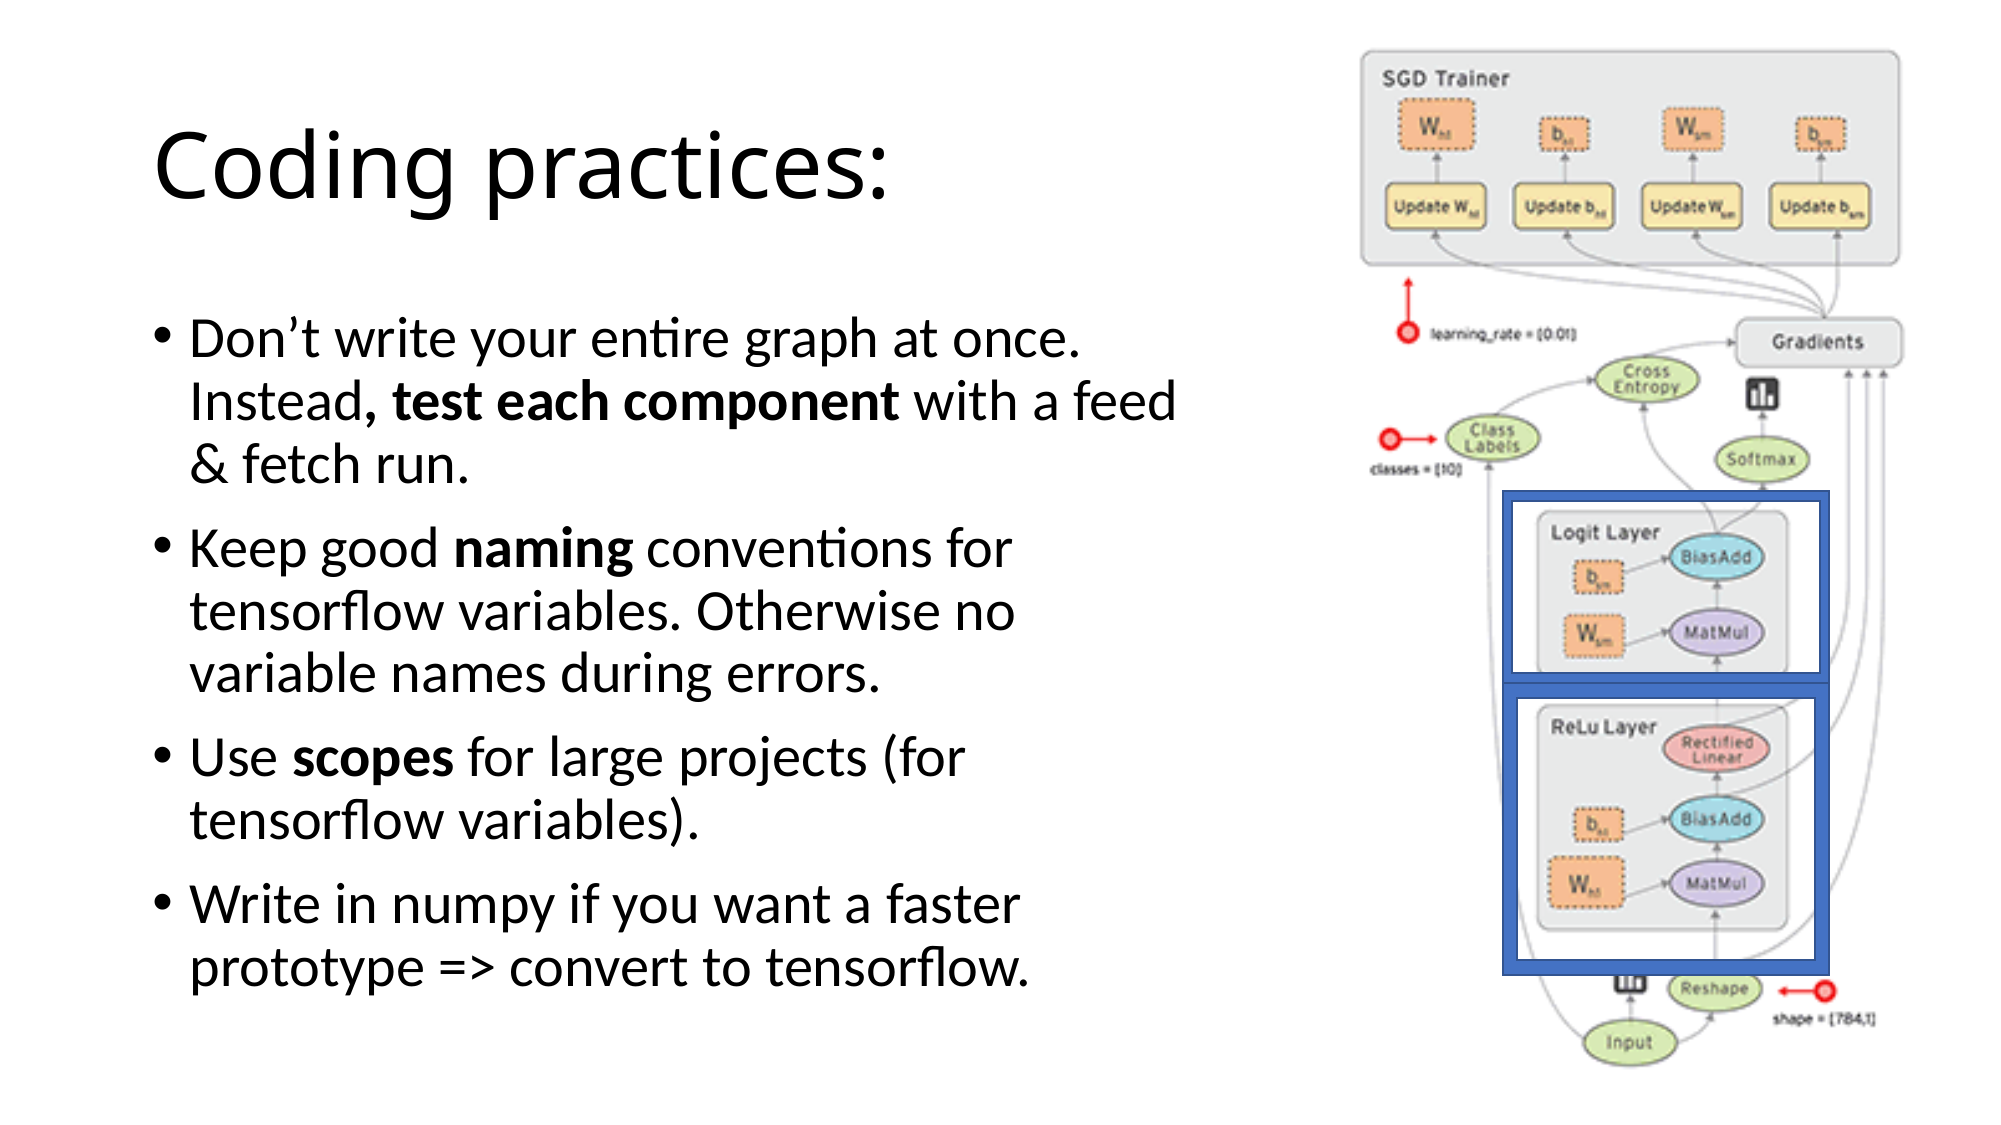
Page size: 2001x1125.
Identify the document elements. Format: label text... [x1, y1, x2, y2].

list Don’t write your entire graph at once. Instead, test each component with a feed & fetch run. Keep good naming conventions for tensorflow variables. Otherwise no variable names during errors. Use scopes for large projects (for tensorflow variables). Write in numpy if you want a faster prototype => convert to tensorflow. [137, 299, 1222, 1014]
picture [1316, 0, 1943, 1112]
title Coding practices: [137, 59, 1316, 278]
